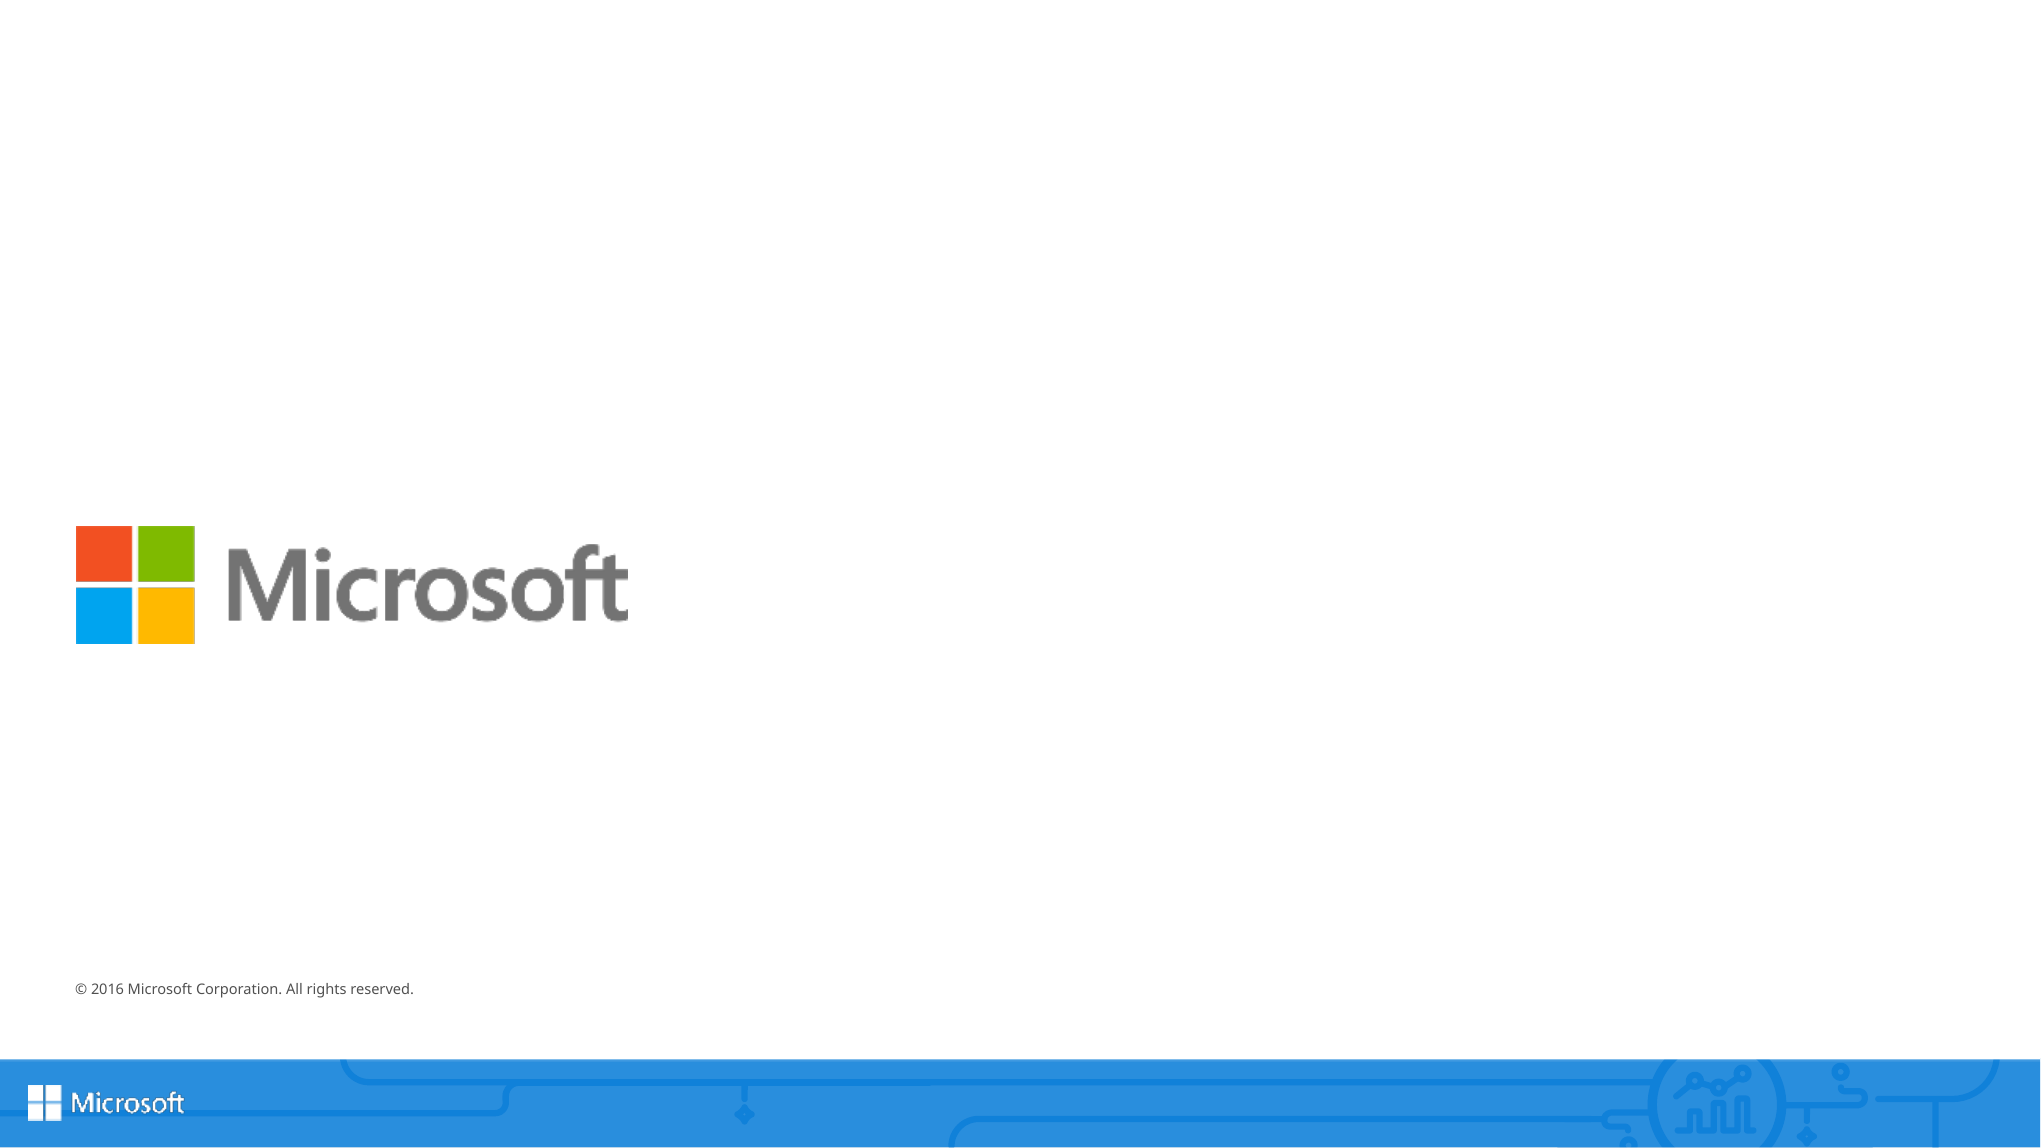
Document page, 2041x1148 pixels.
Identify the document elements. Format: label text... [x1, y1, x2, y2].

picture [76, 525, 628, 645]
text_box © 2016 Microsoft Corporation. All rights reserved. [45, 971, 1990, 1007]
